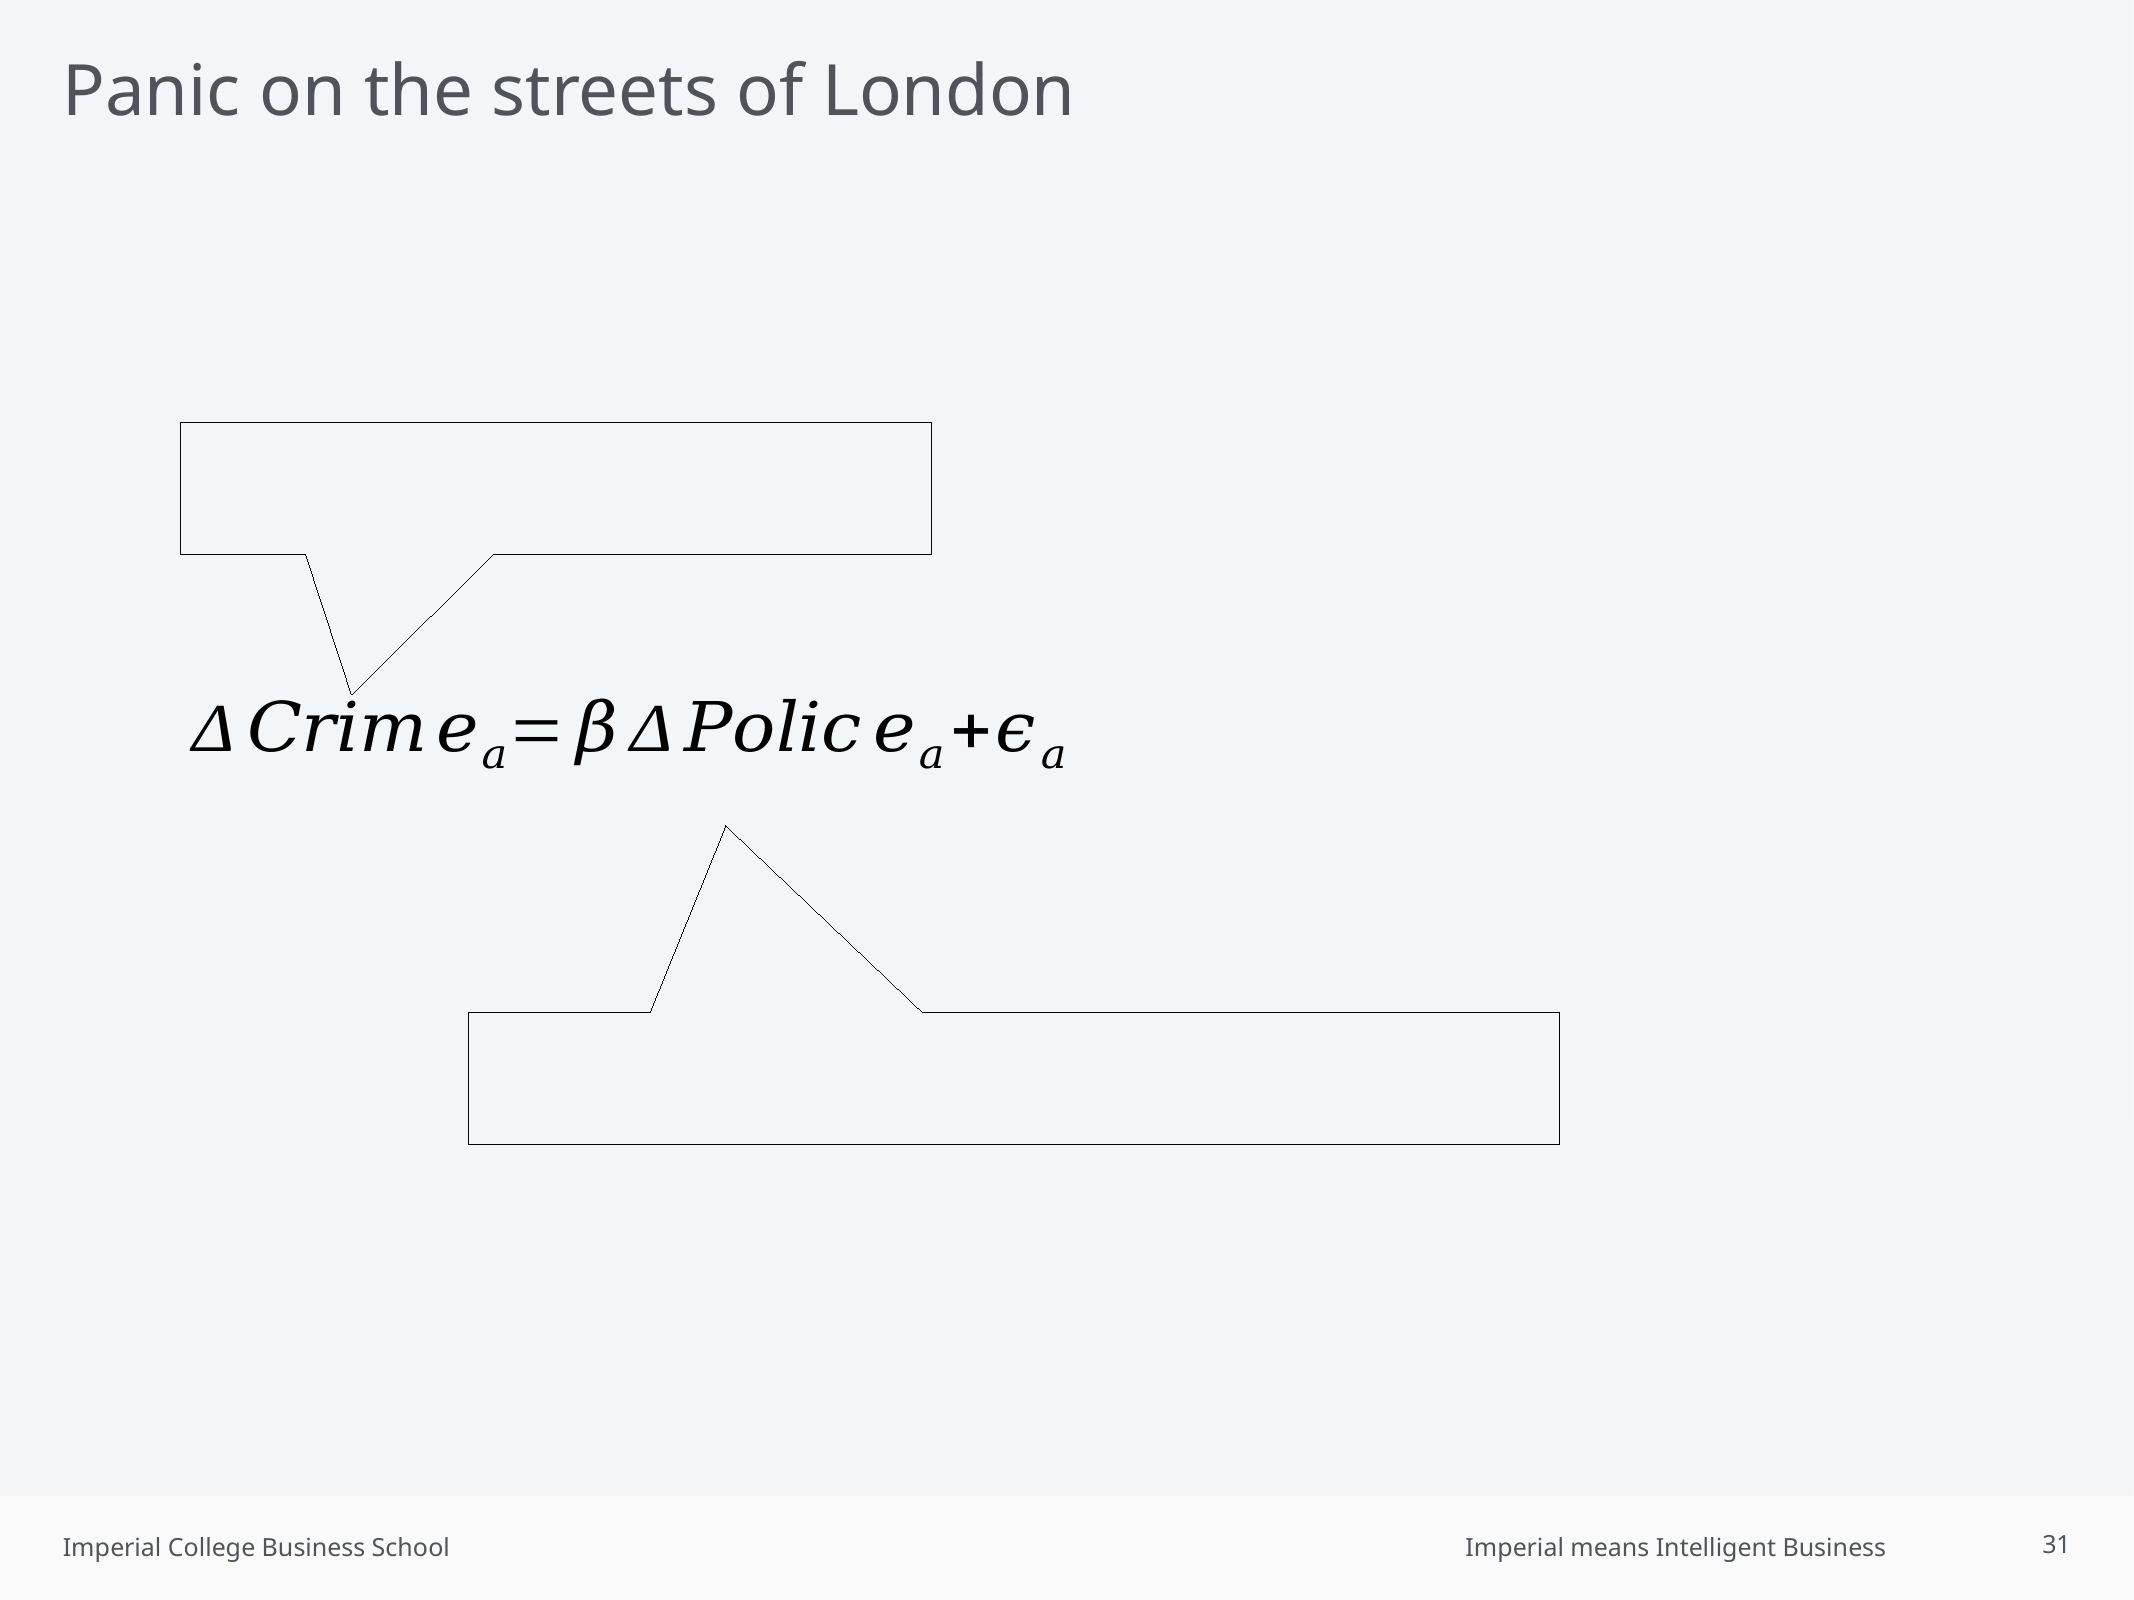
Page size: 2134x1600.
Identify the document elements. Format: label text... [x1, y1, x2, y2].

title Panic on the streets of London [62, 50, 2071, 195]
